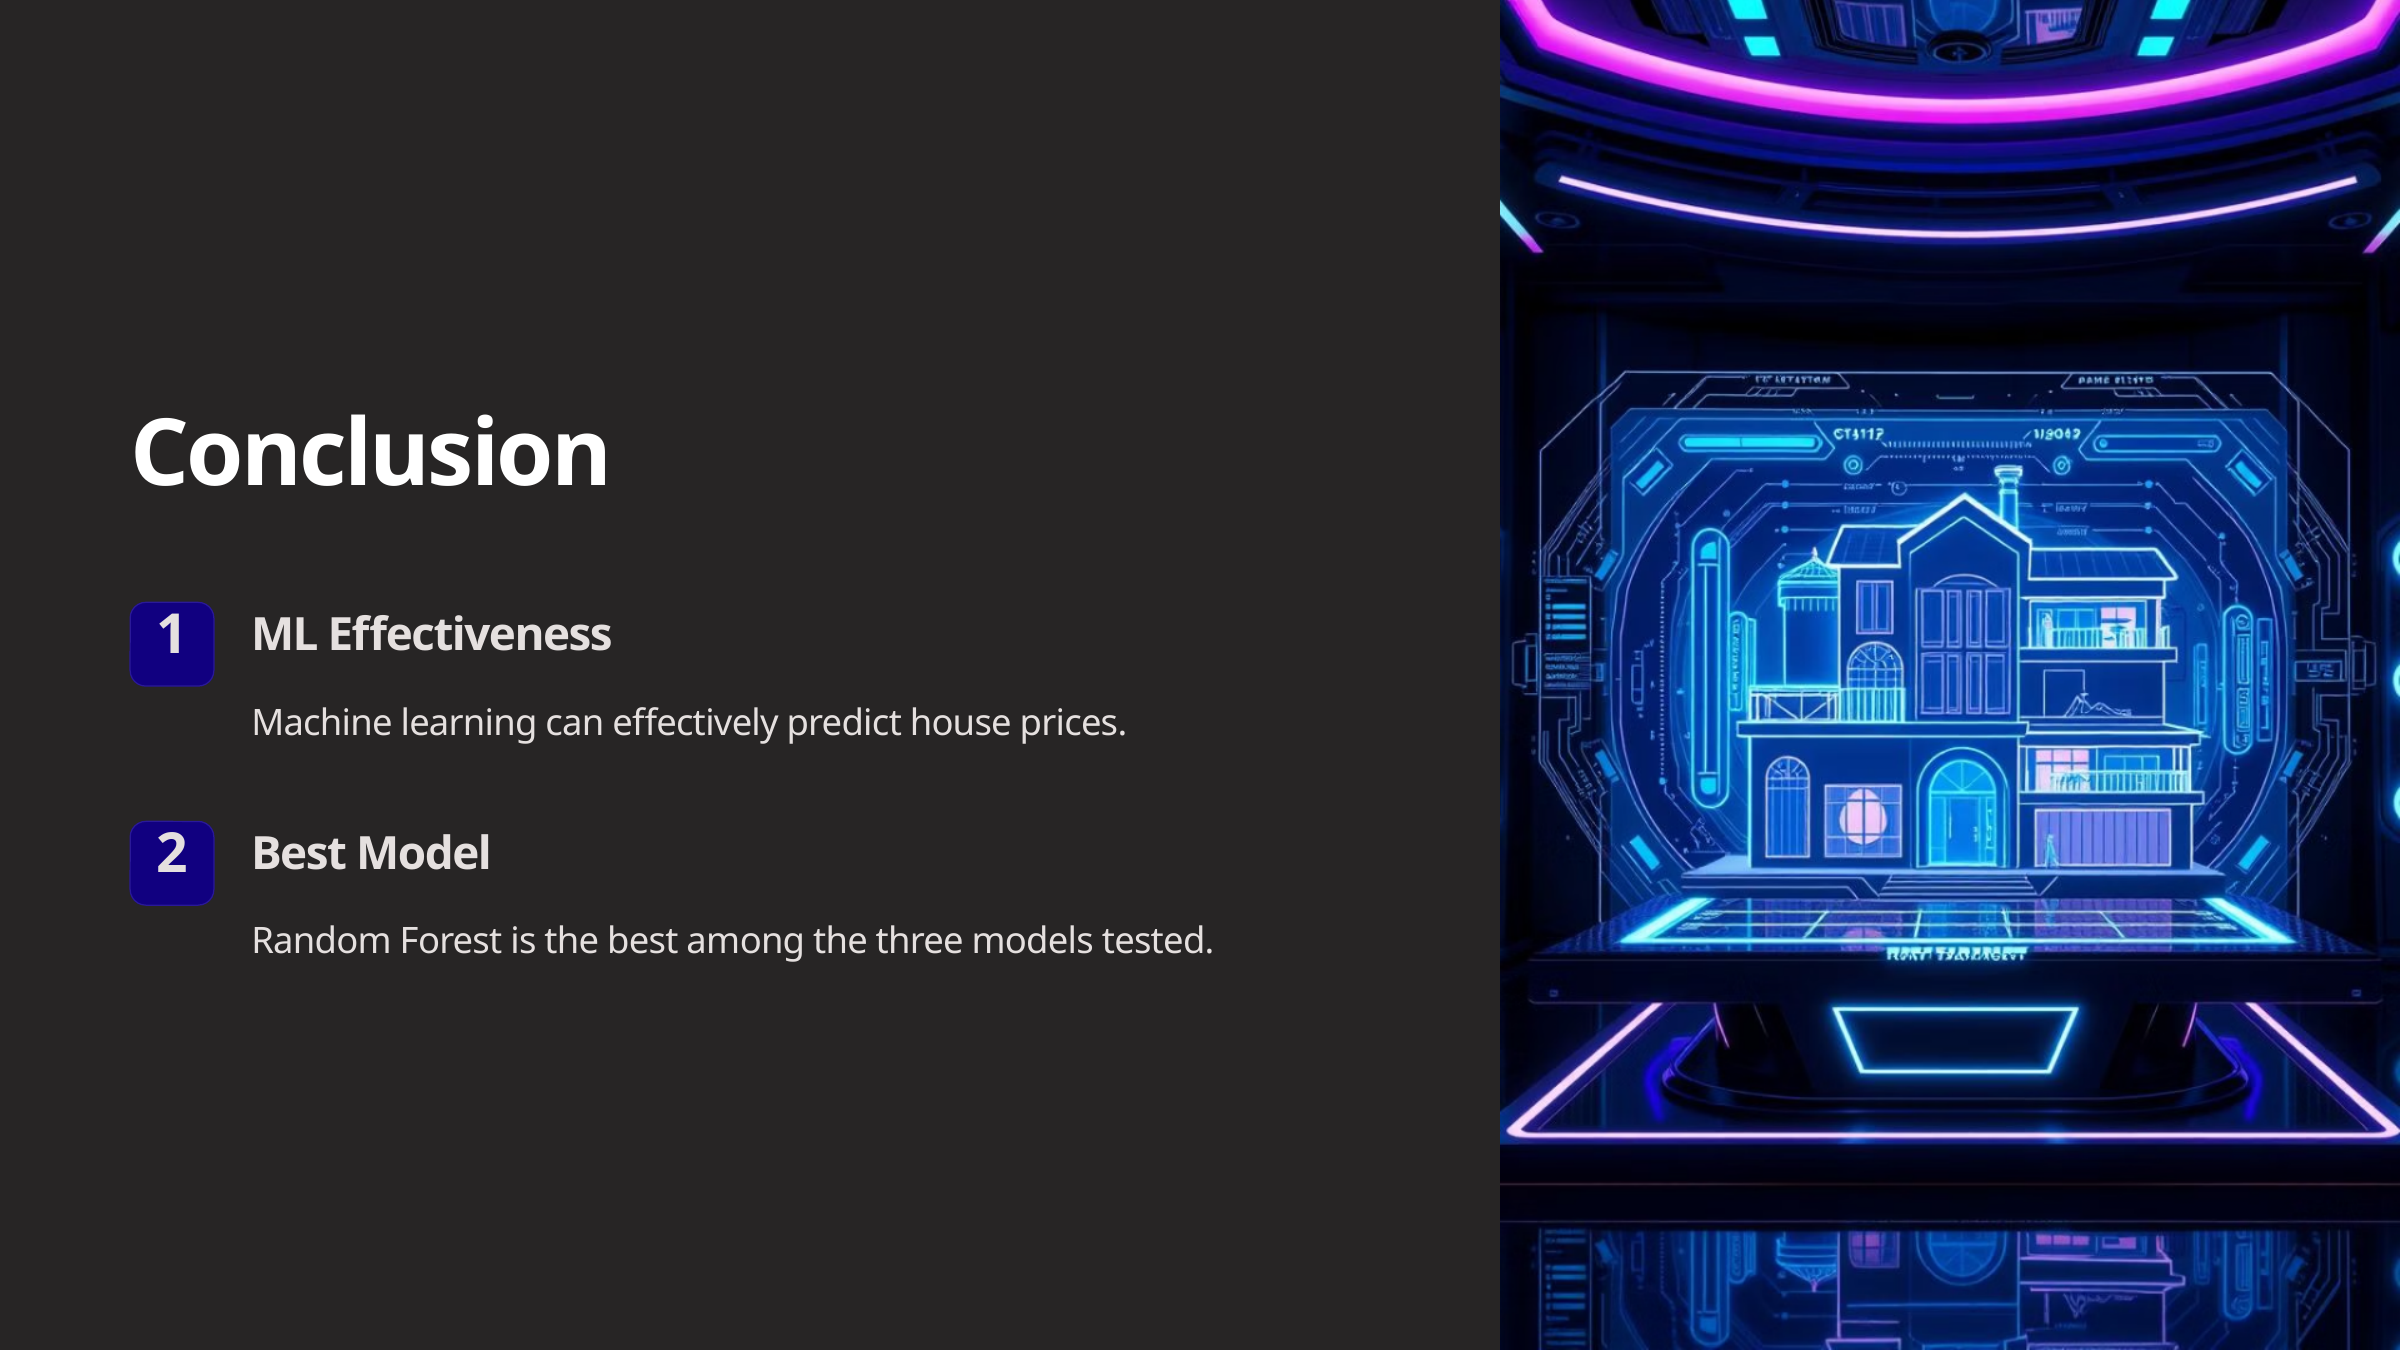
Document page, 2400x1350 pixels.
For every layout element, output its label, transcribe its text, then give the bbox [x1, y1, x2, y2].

text_box [130, 821, 214, 906]
text_box Random Forest is the best among the three models tested. [251, 901, 1370, 962]
text_box Machine learning can effectively predict house prices. [251, 682, 1370, 743]
text_box Conclusion [130, 388, 1061, 505]
text_box ML Effectiveness [251, 602, 717, 661]
text_box [130, 602, 214, 687]
text_box 1 [144, 609, 200, 680]
picture [1499, 0, 2400, 1350]
text_box 2 [144, 828, 200, 899]
text_box Best Model [251, 821, 717, 880]
